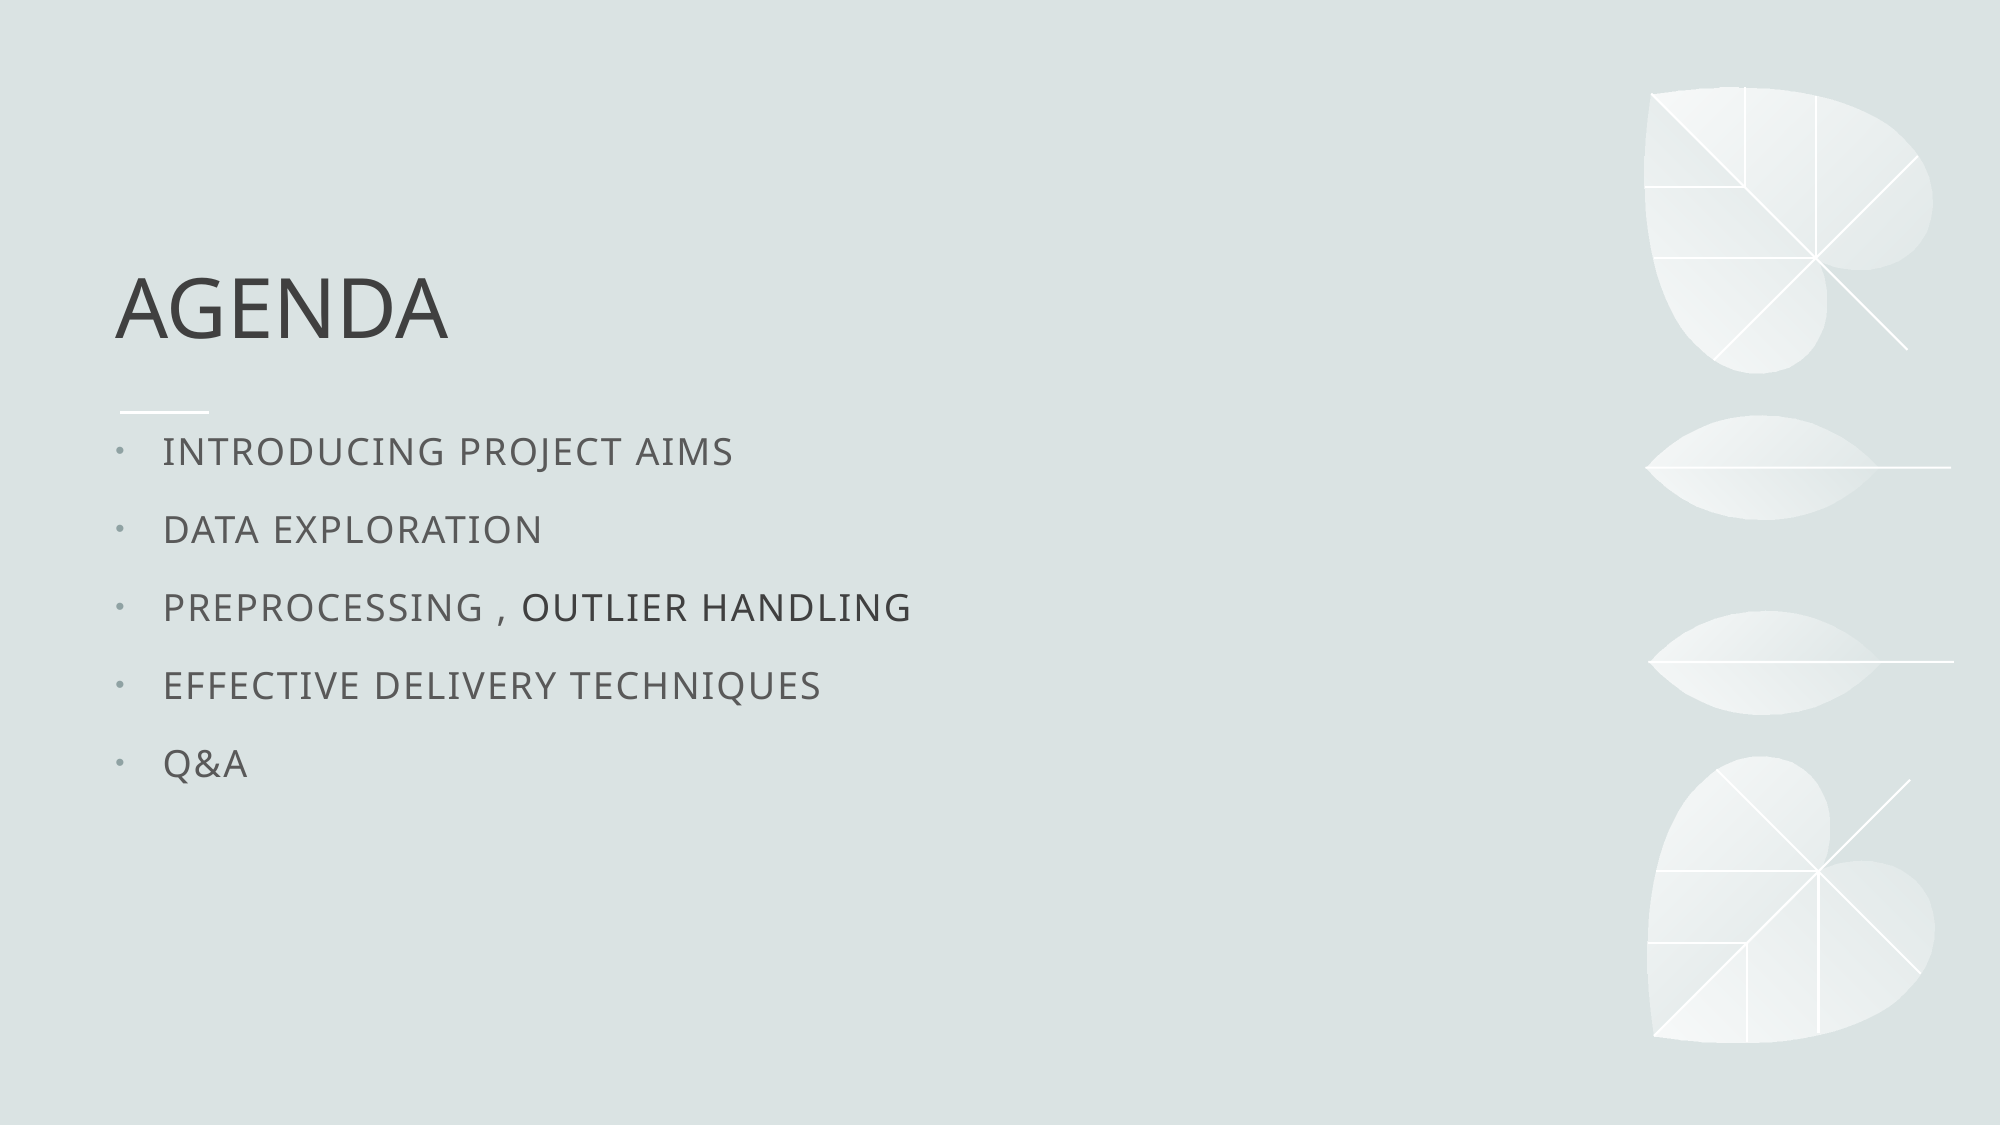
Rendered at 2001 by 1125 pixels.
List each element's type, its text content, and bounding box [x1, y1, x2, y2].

title agenda [100, 108, 1490, 364]
list Introducing PROJECT AIMS Data Exploration Preprocessing , Outlier Handling Effective delivery techniques Q&A [100, 398, 1490, 969]
